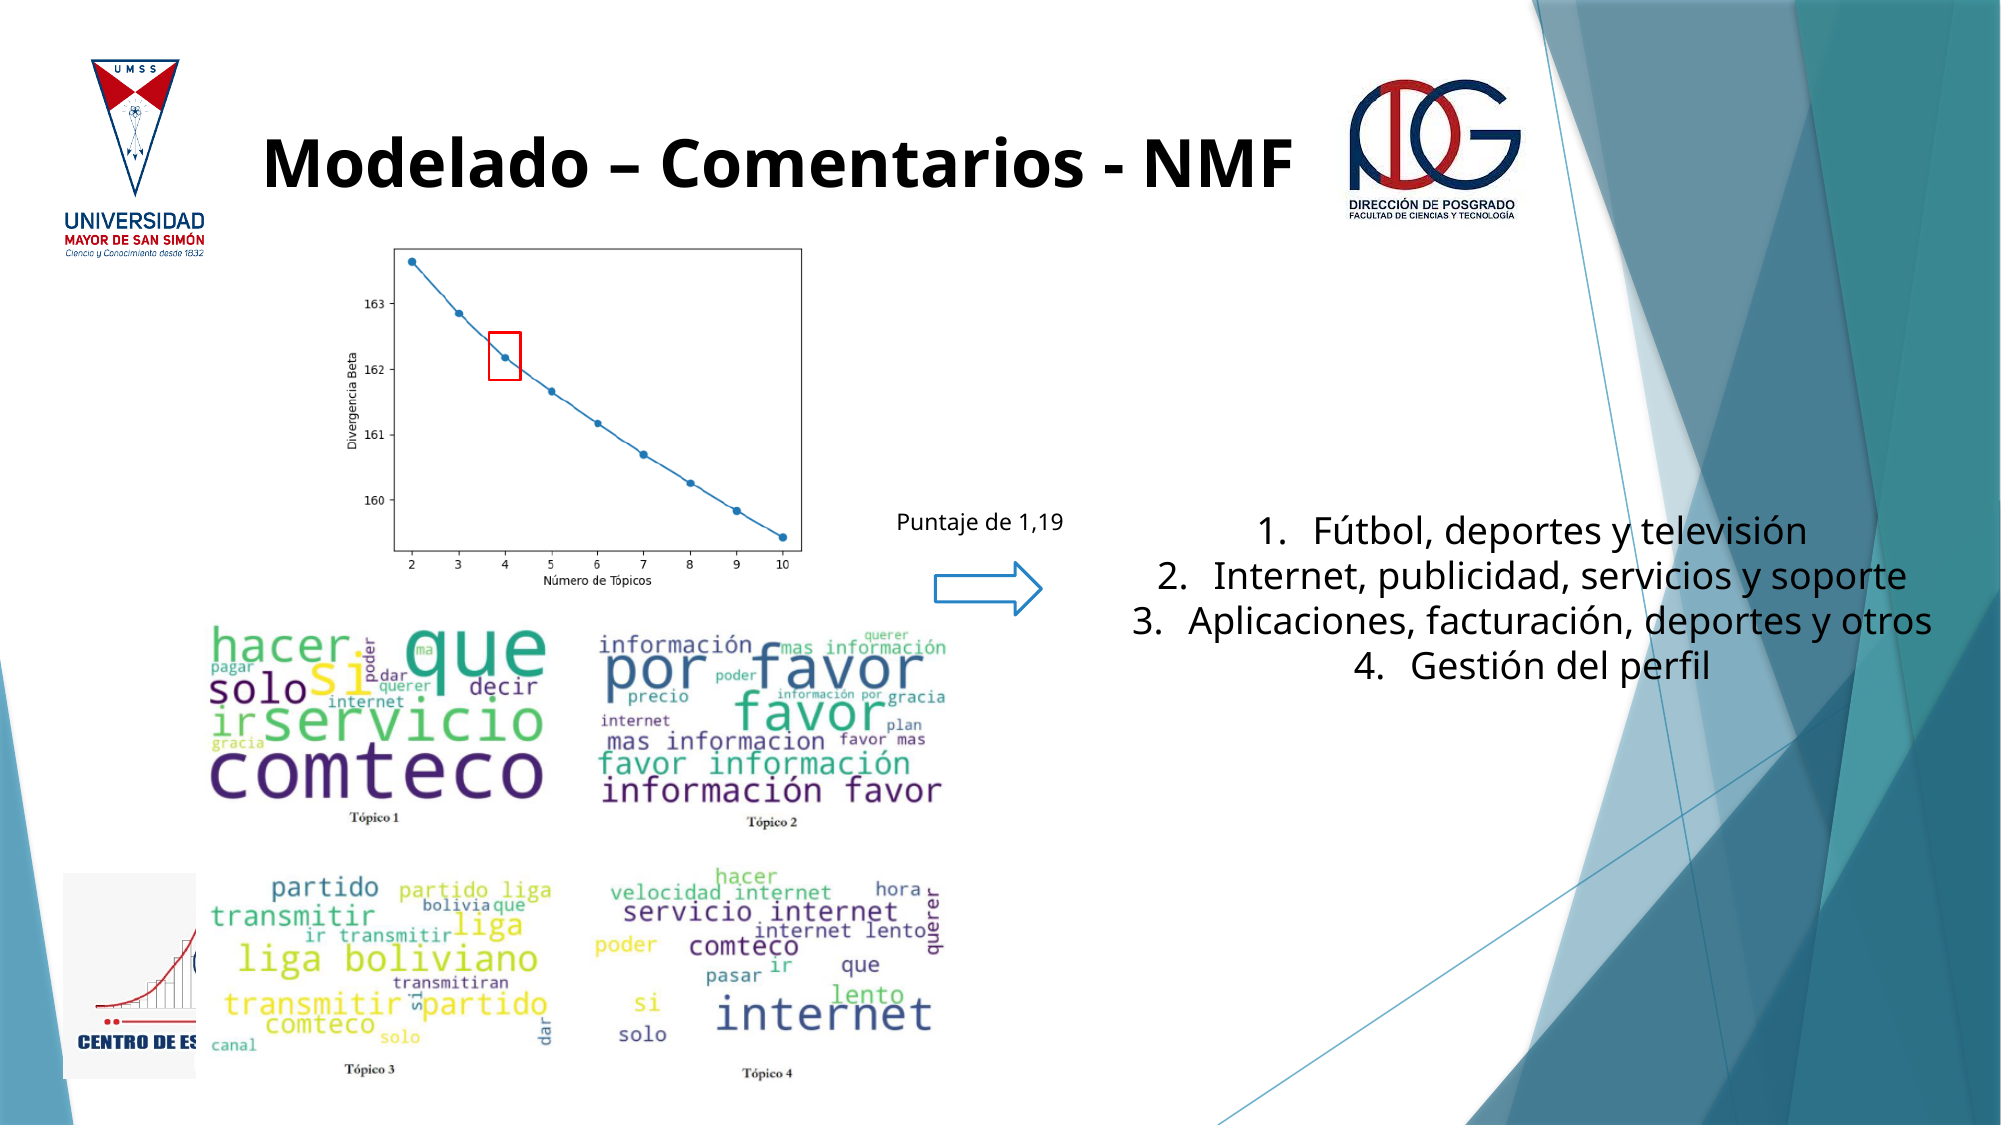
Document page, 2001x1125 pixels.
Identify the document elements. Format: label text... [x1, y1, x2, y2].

picture [63, 614, 952, 1087]
picture [1335, 46, 1546, 232]
picture [337, 230, 811, 592]
title Modelado – Comentarios - NMF [246, 97, 1330, 232]
text_box Fútbol, deportes y televisión Internet, publicidad, servicios y soporte Aplicaciones, facturación, deportes y otros Gestión del perfil [1089, 499, 1976, 740]
picture [64, 59, 205, 258]
text_box Puntaje de 1,19 [881, 499, 1096, 543]
text_box [933, 561, 1043, 617]
